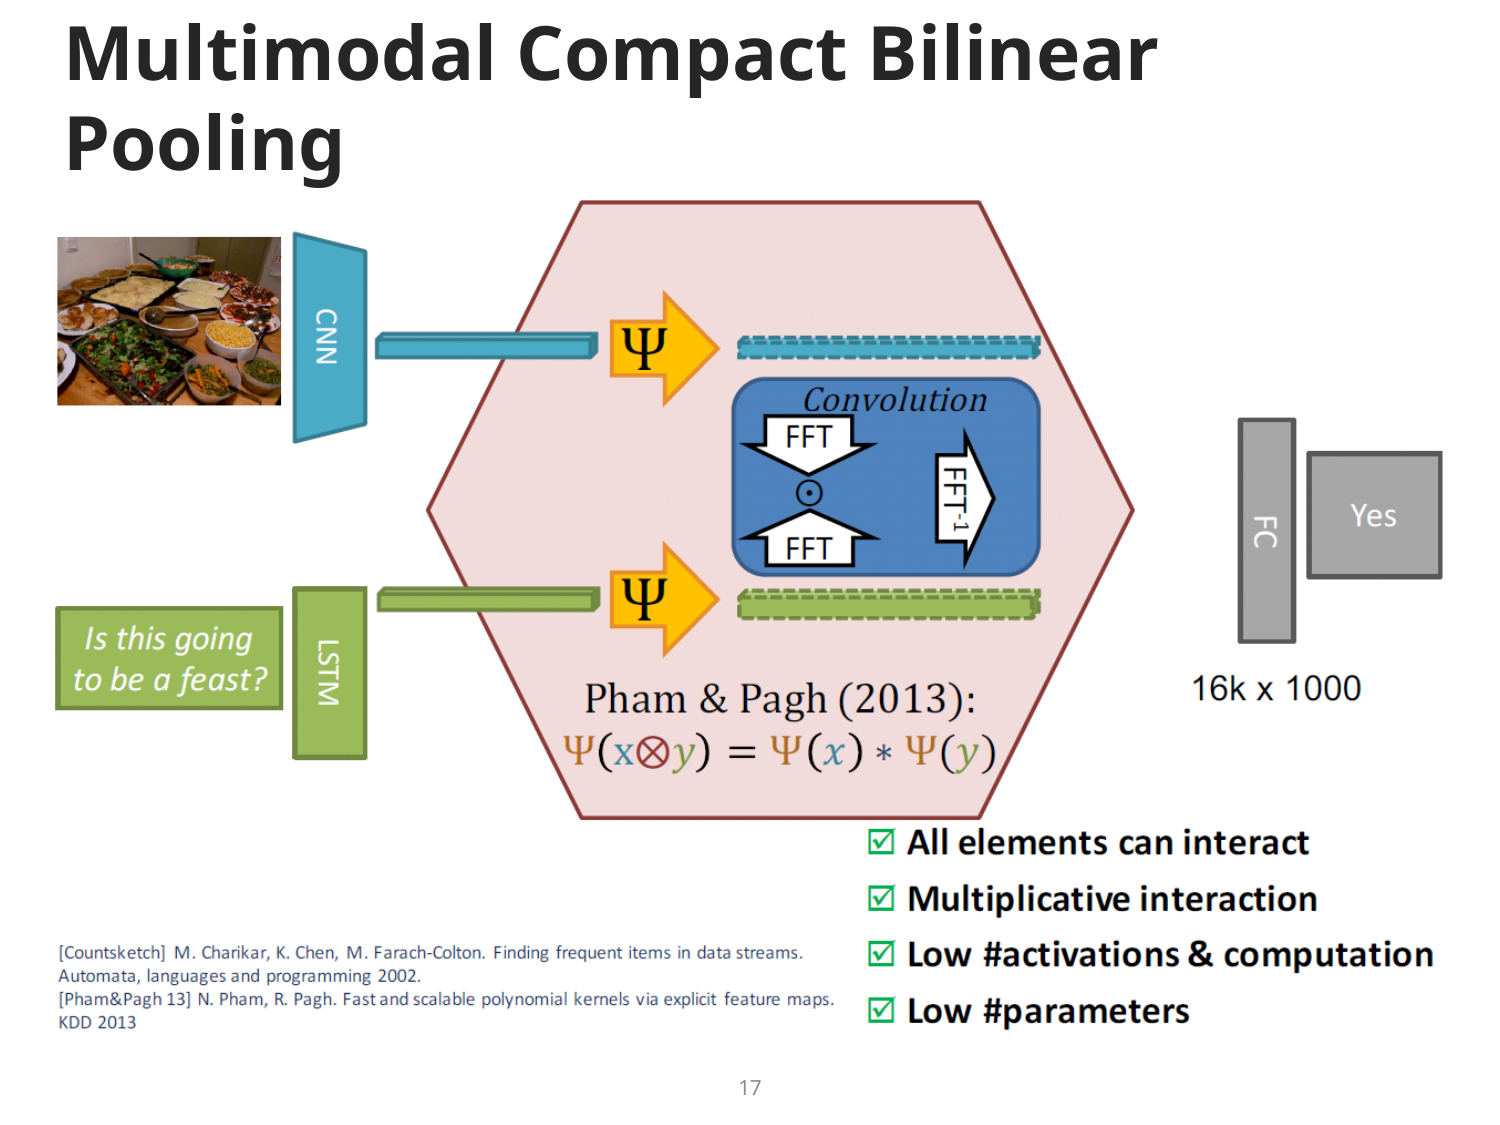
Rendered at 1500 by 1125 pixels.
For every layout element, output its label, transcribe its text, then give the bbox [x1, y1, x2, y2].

slide_number 17 [575, 1058, 925, 1119]
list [52, 196, 1448, 1034]
title Multimodal Compact Bilinear Pooling [48, 41, 1456, 149]
